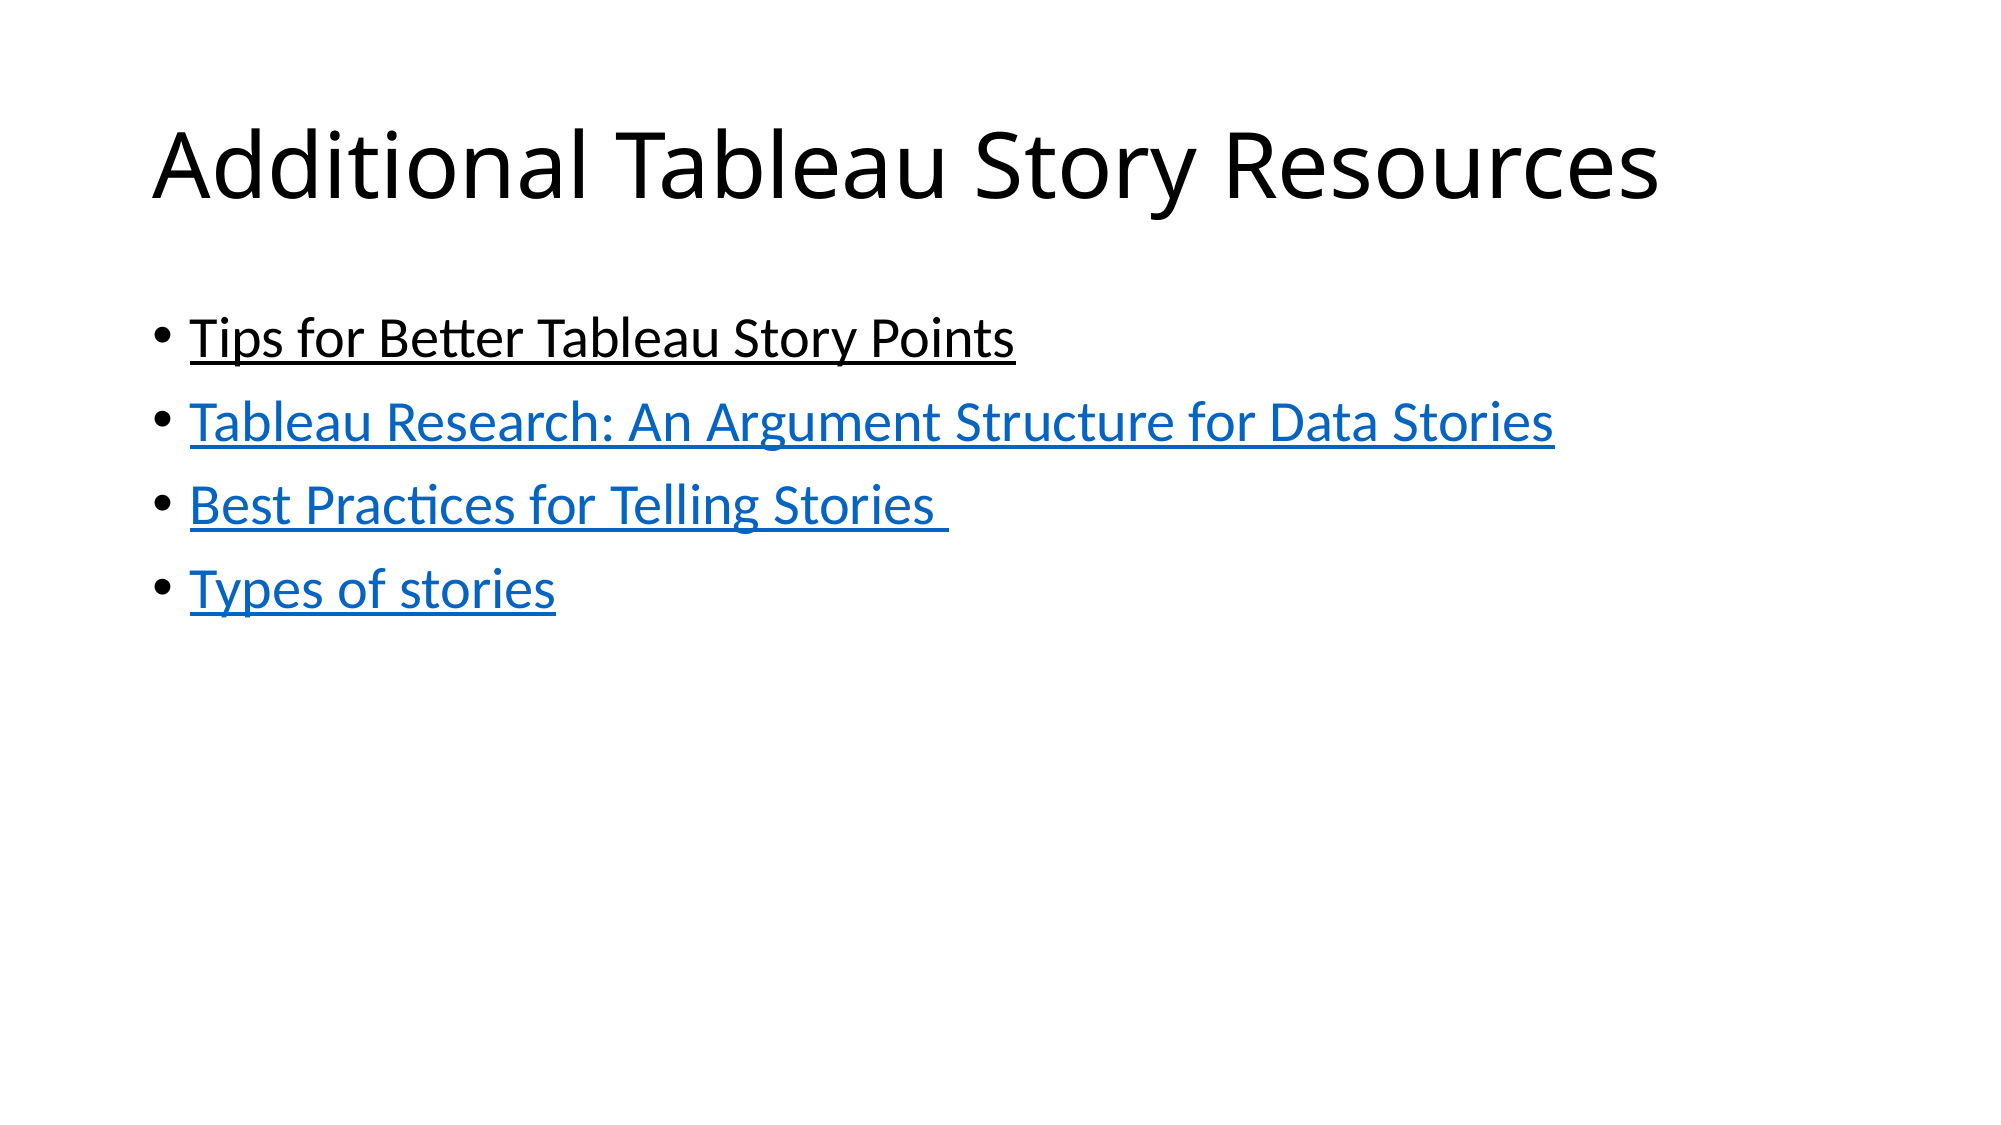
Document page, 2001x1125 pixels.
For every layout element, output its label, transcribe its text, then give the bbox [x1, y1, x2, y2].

title Additional Tableau Story Resources [137, 59, 1863, 278]
list Tips for Better Tableau Story Points Tableau Research: An Argument Structure for Data Stories Best Practices for Telling Stories Types of stories [137, 299, 1863, 1014]
